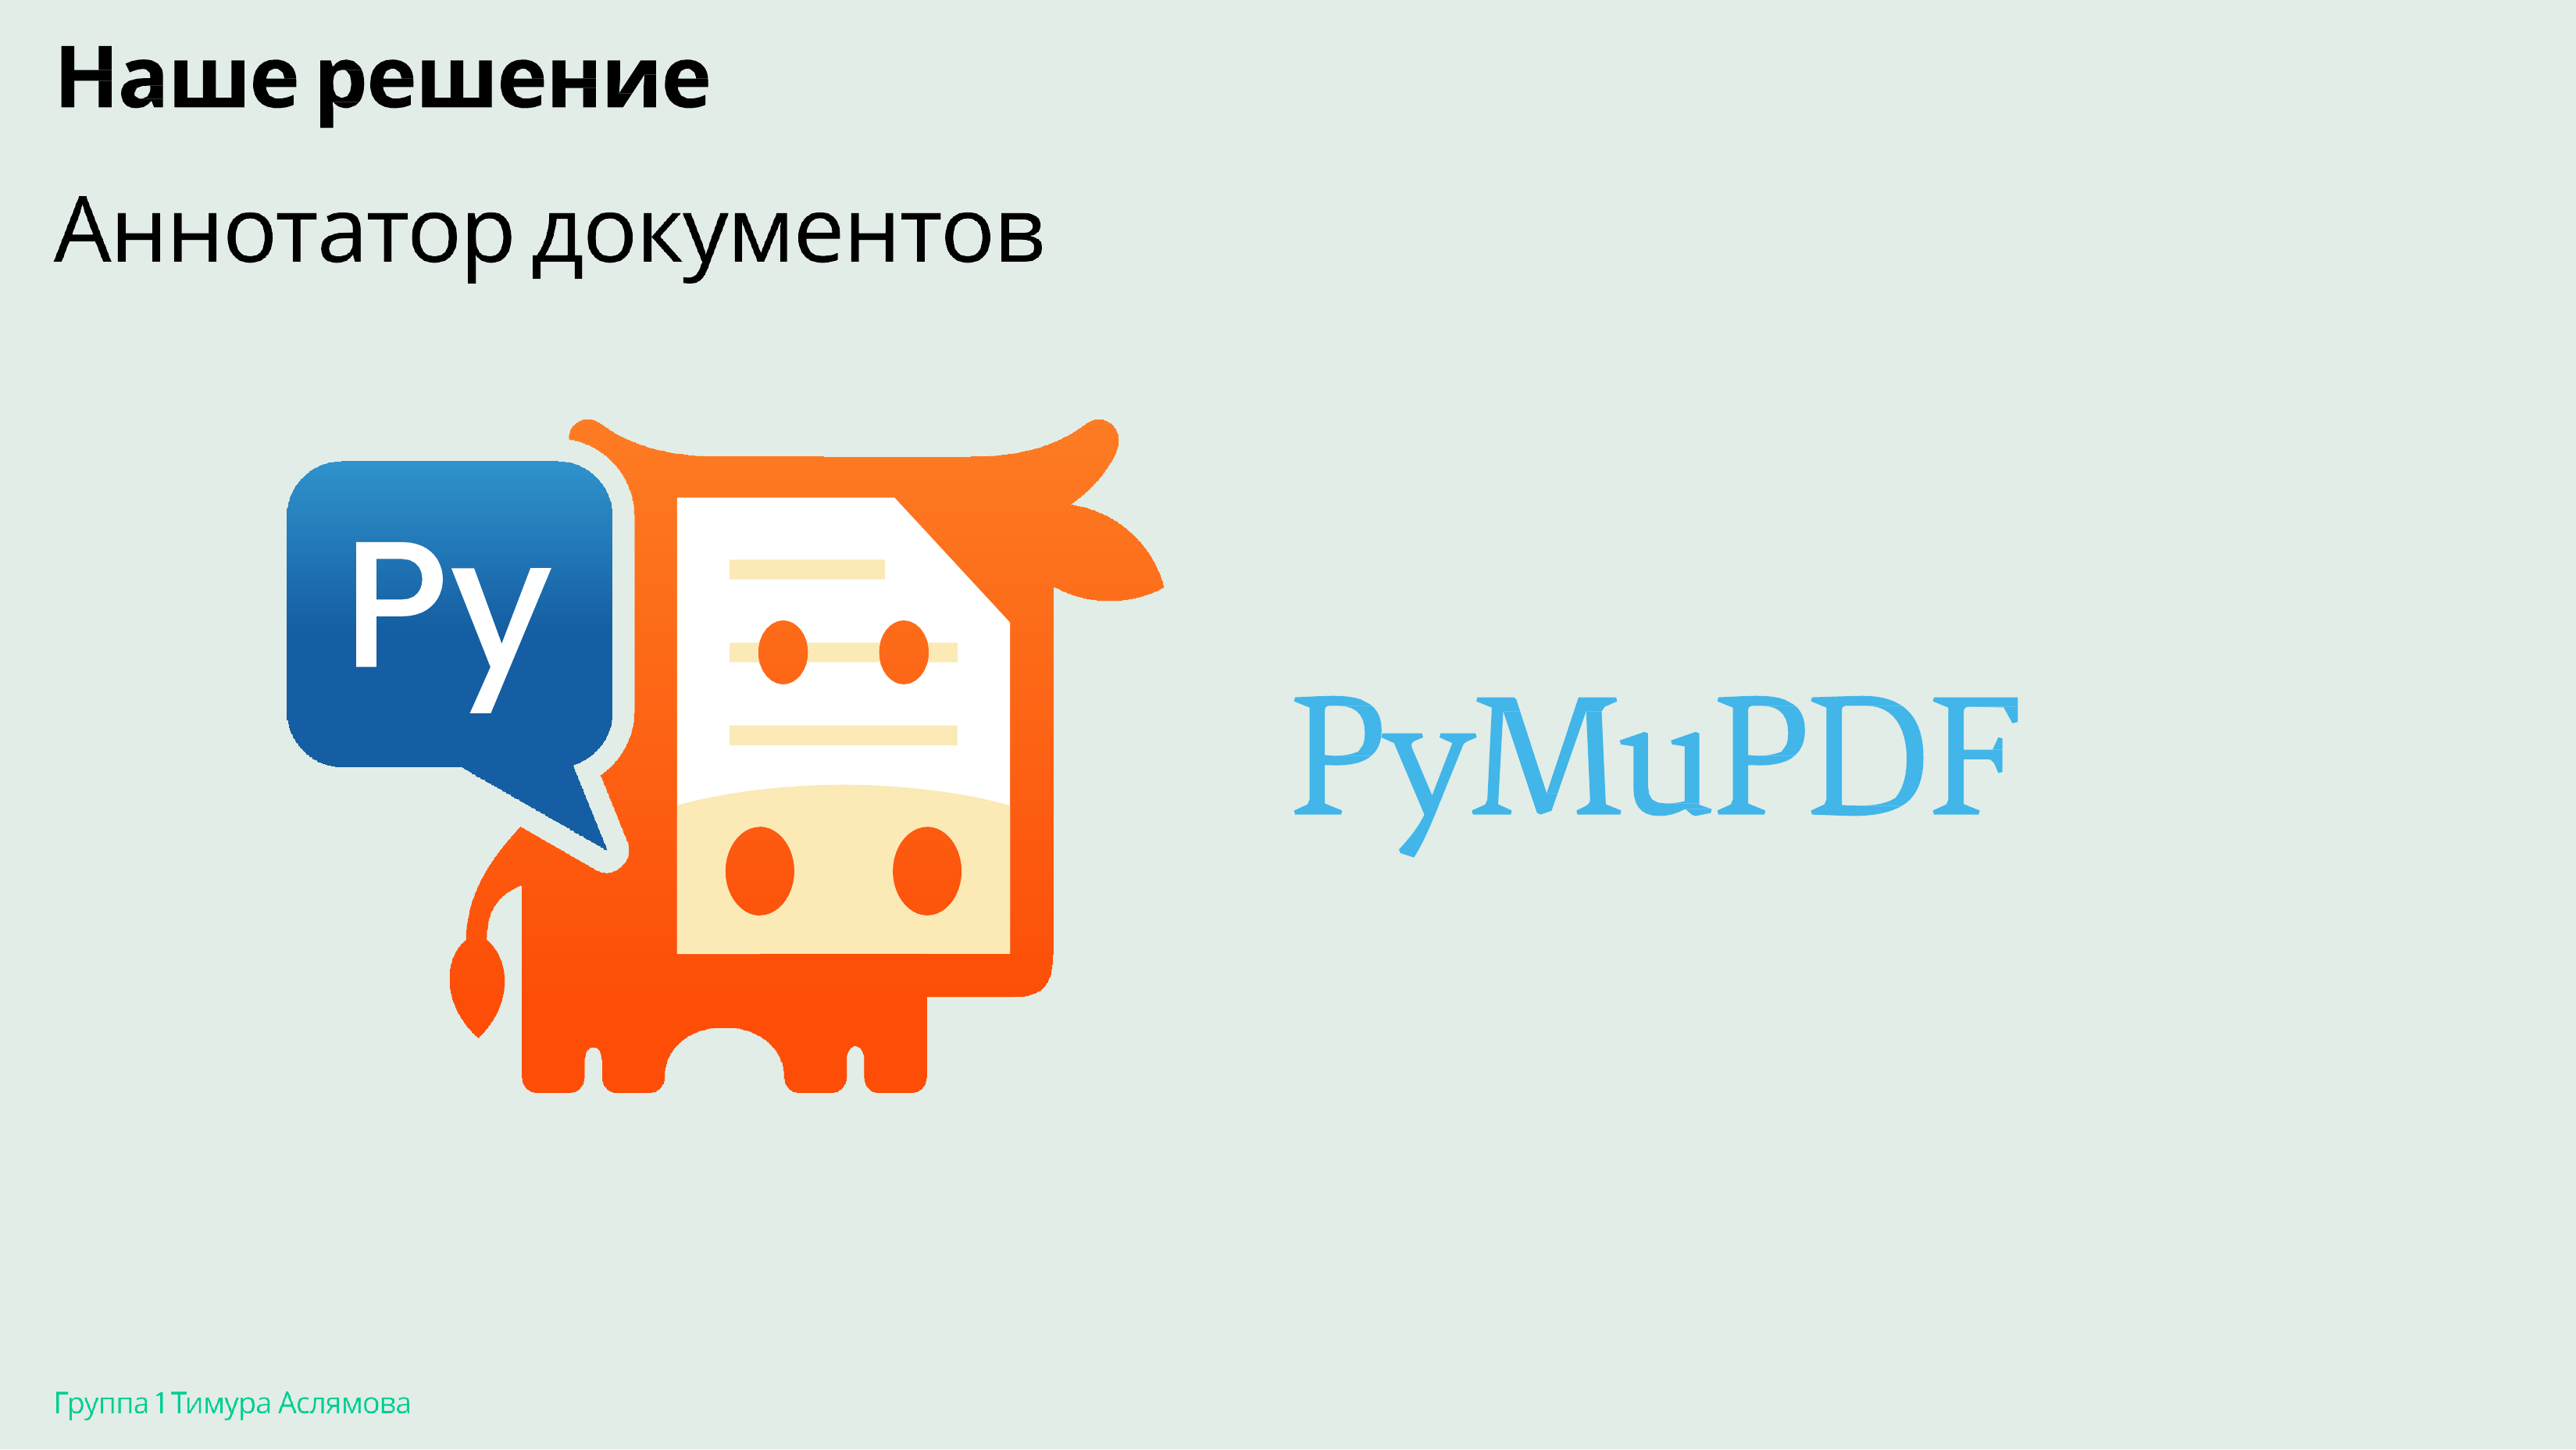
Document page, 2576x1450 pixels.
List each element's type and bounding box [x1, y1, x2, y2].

text_box [607, 60, 656, 108]
text_box [1293, 695, 1477, 858]
text_box [422, 60, 492, 108]
picture [56, 1391, 409, 1420]
text_box [1811, 695, 1924, 816]
text_box [61, 45, 112, 108]
text_box [320, 59, 365, 128]
text_box [287, 420, 1165, 1093]
text_box [1472, 697, 1622, 815]
text_box [121, 59, 163, 109]
text_box [665, 59, 708, 109]
text_box [1932, 697, 2018, 815]
text_box [369, 59, 414, 109]
text_box [174, 60, 244, 108]
text_box [253, 59, 297, 109]
text_box [1619, 731, 1712, 816]
text_box [1717, 695, 1805, 815]
text_box [500, 59, 544, 109]
picture [53, 195, 1042, 284]
text_box [552, 60, 596, 108]
